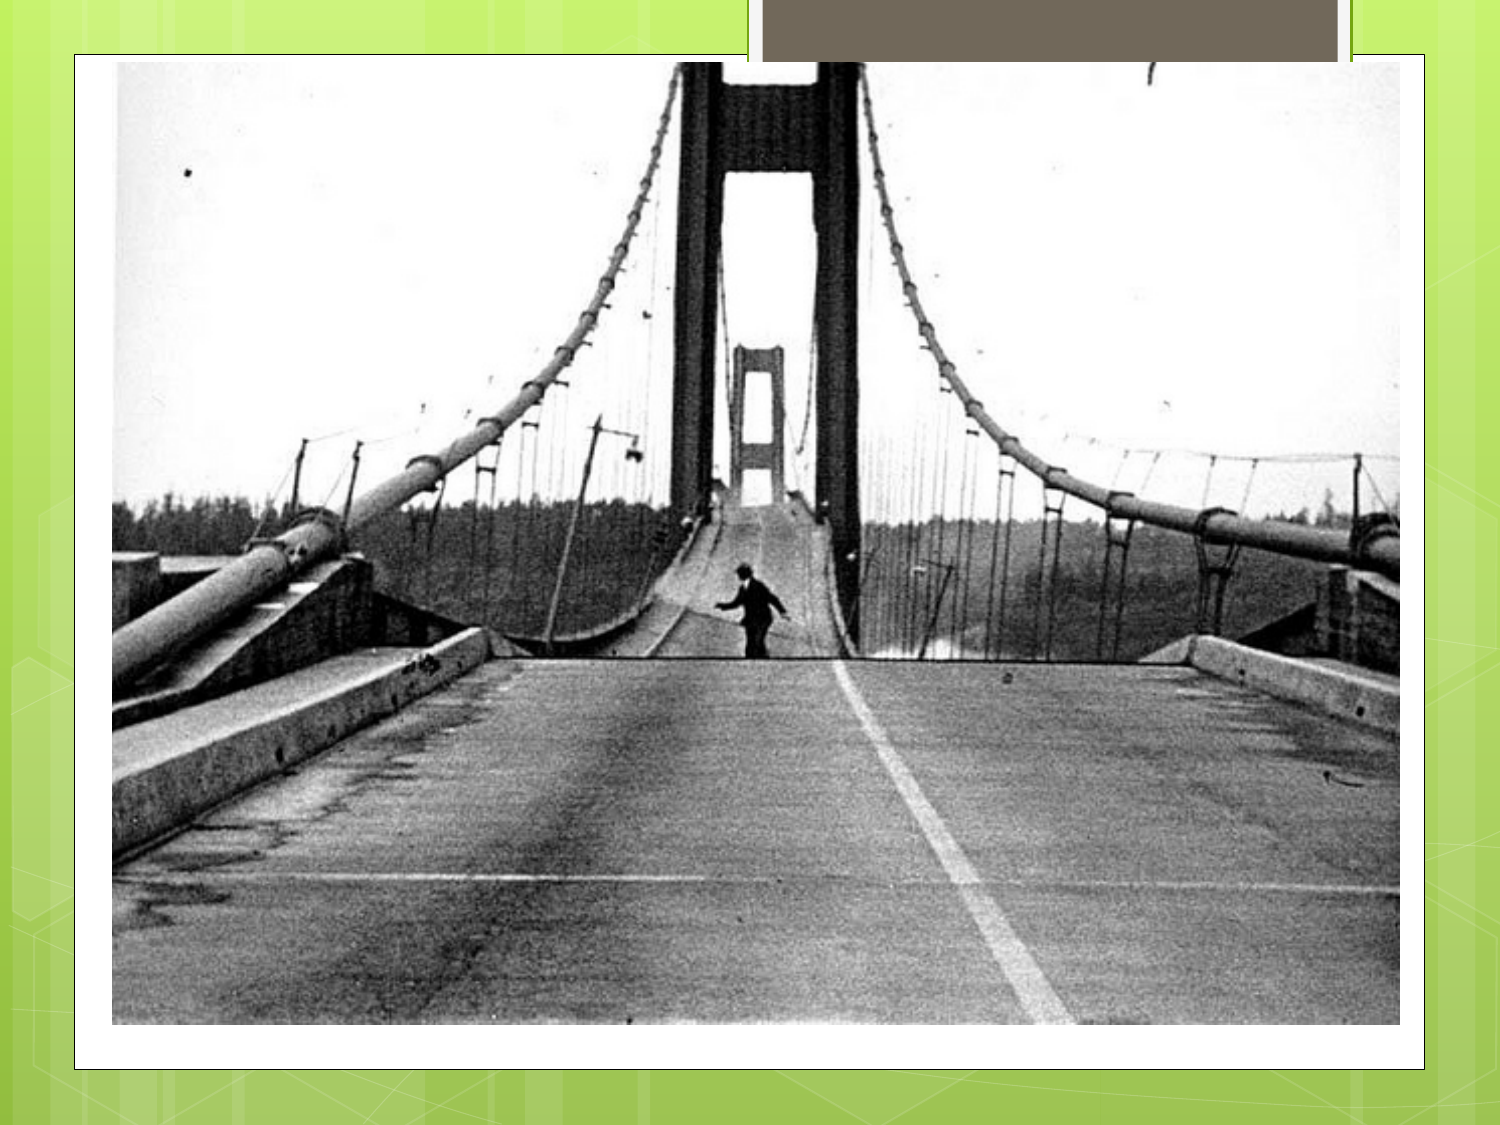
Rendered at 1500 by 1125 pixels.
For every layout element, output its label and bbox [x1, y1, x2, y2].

picture [112, 62, 1401, 1026]
